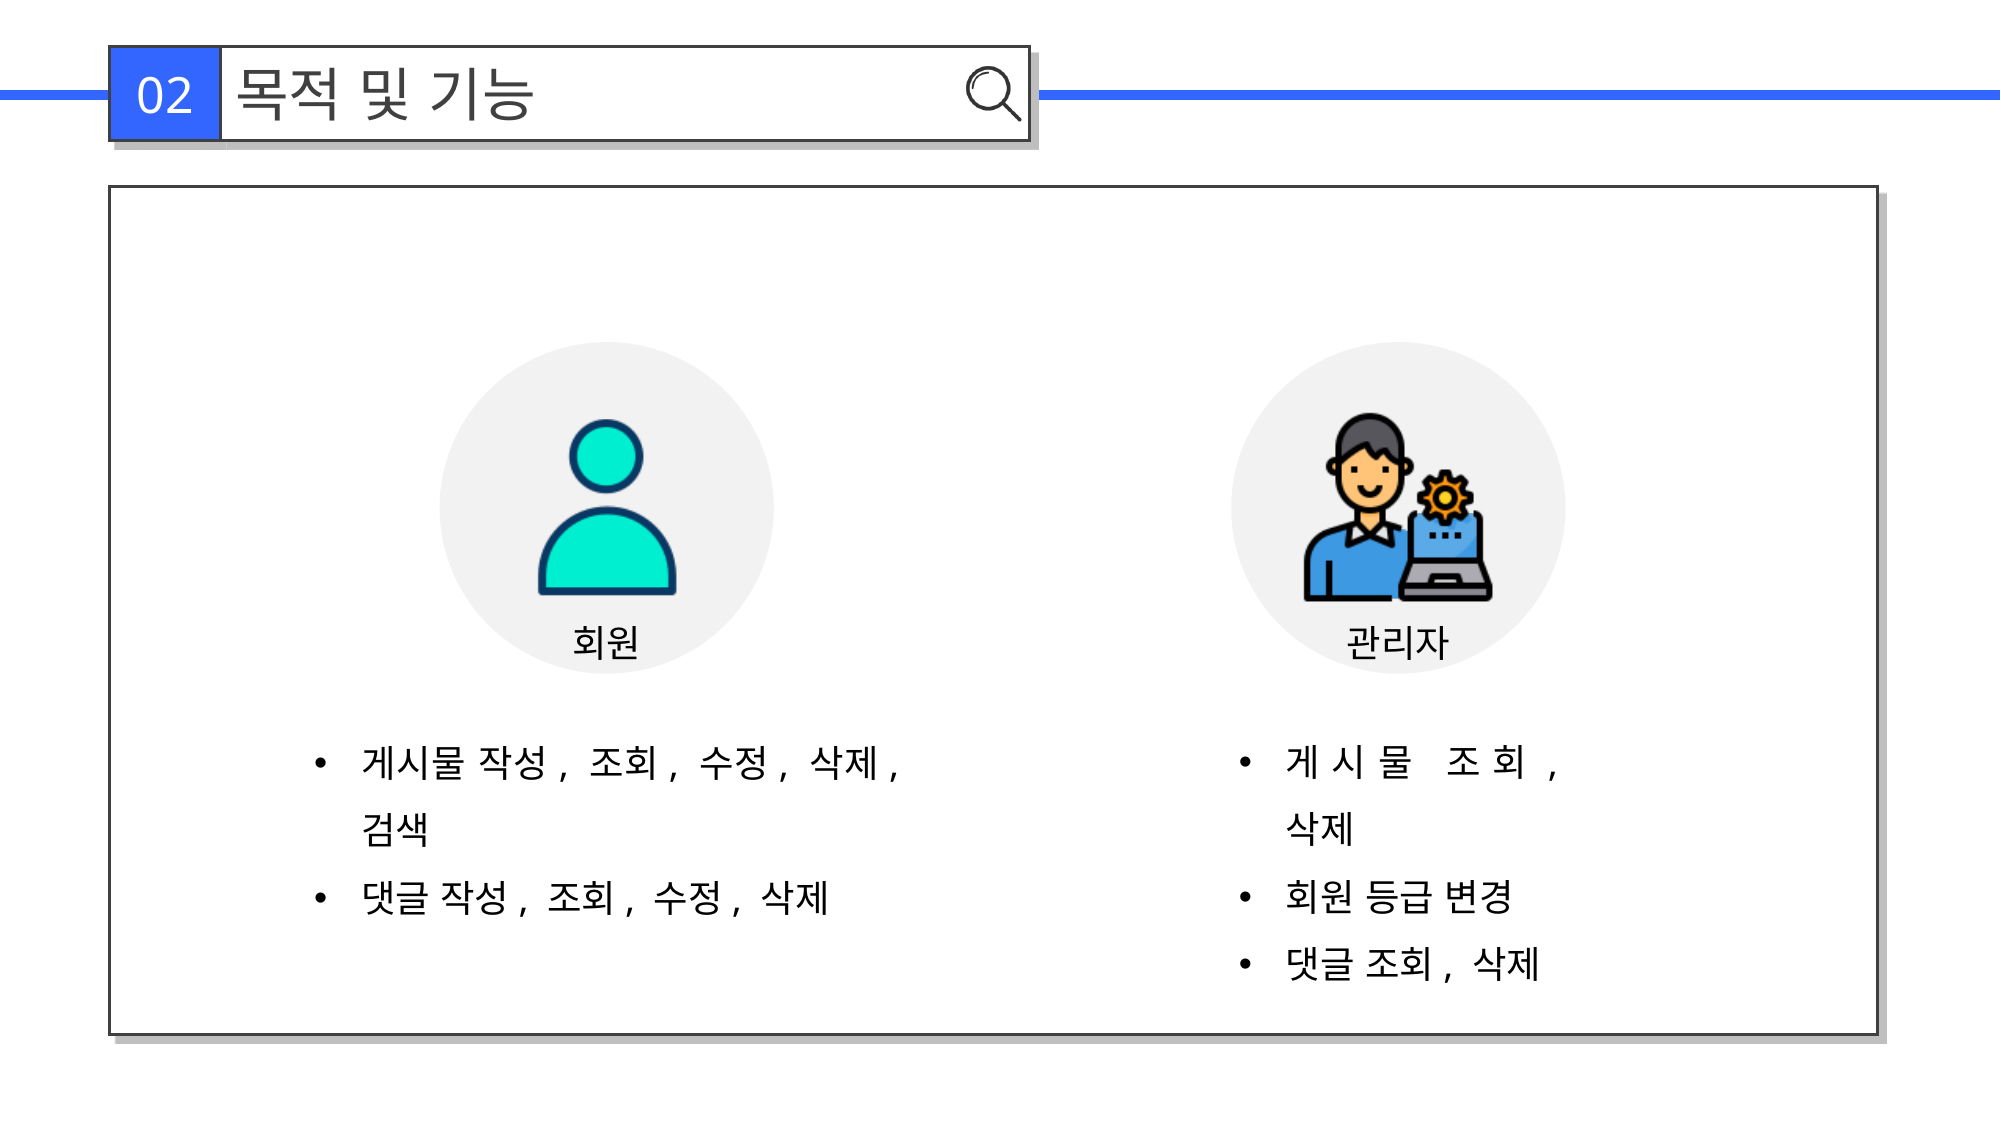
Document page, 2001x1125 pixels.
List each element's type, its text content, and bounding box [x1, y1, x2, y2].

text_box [108, 46, 1030, 141]
text_box 관리자 [1331, 613, 1465, 673]
picture [507, 407, 708, 608]
text_box 게시물 조회, 삭제 회원 등급 변경 댓글 조회, 삭제 [1224, 708, 1573, 927]
text_box 회원 [557, 613, 656, 673]
text_box 게시물 작성, 조회, 수정, 삭제, 검색 댓글 작성, 조회, 수정, 삭제 [299, 709, 914, 860]
picture [1298, 407, 1499, 608]
text_box [108, 186, 1879, 1036]
text_box [438, 341, 775, 668]
text_box [1230, 341, 1567, 662]
